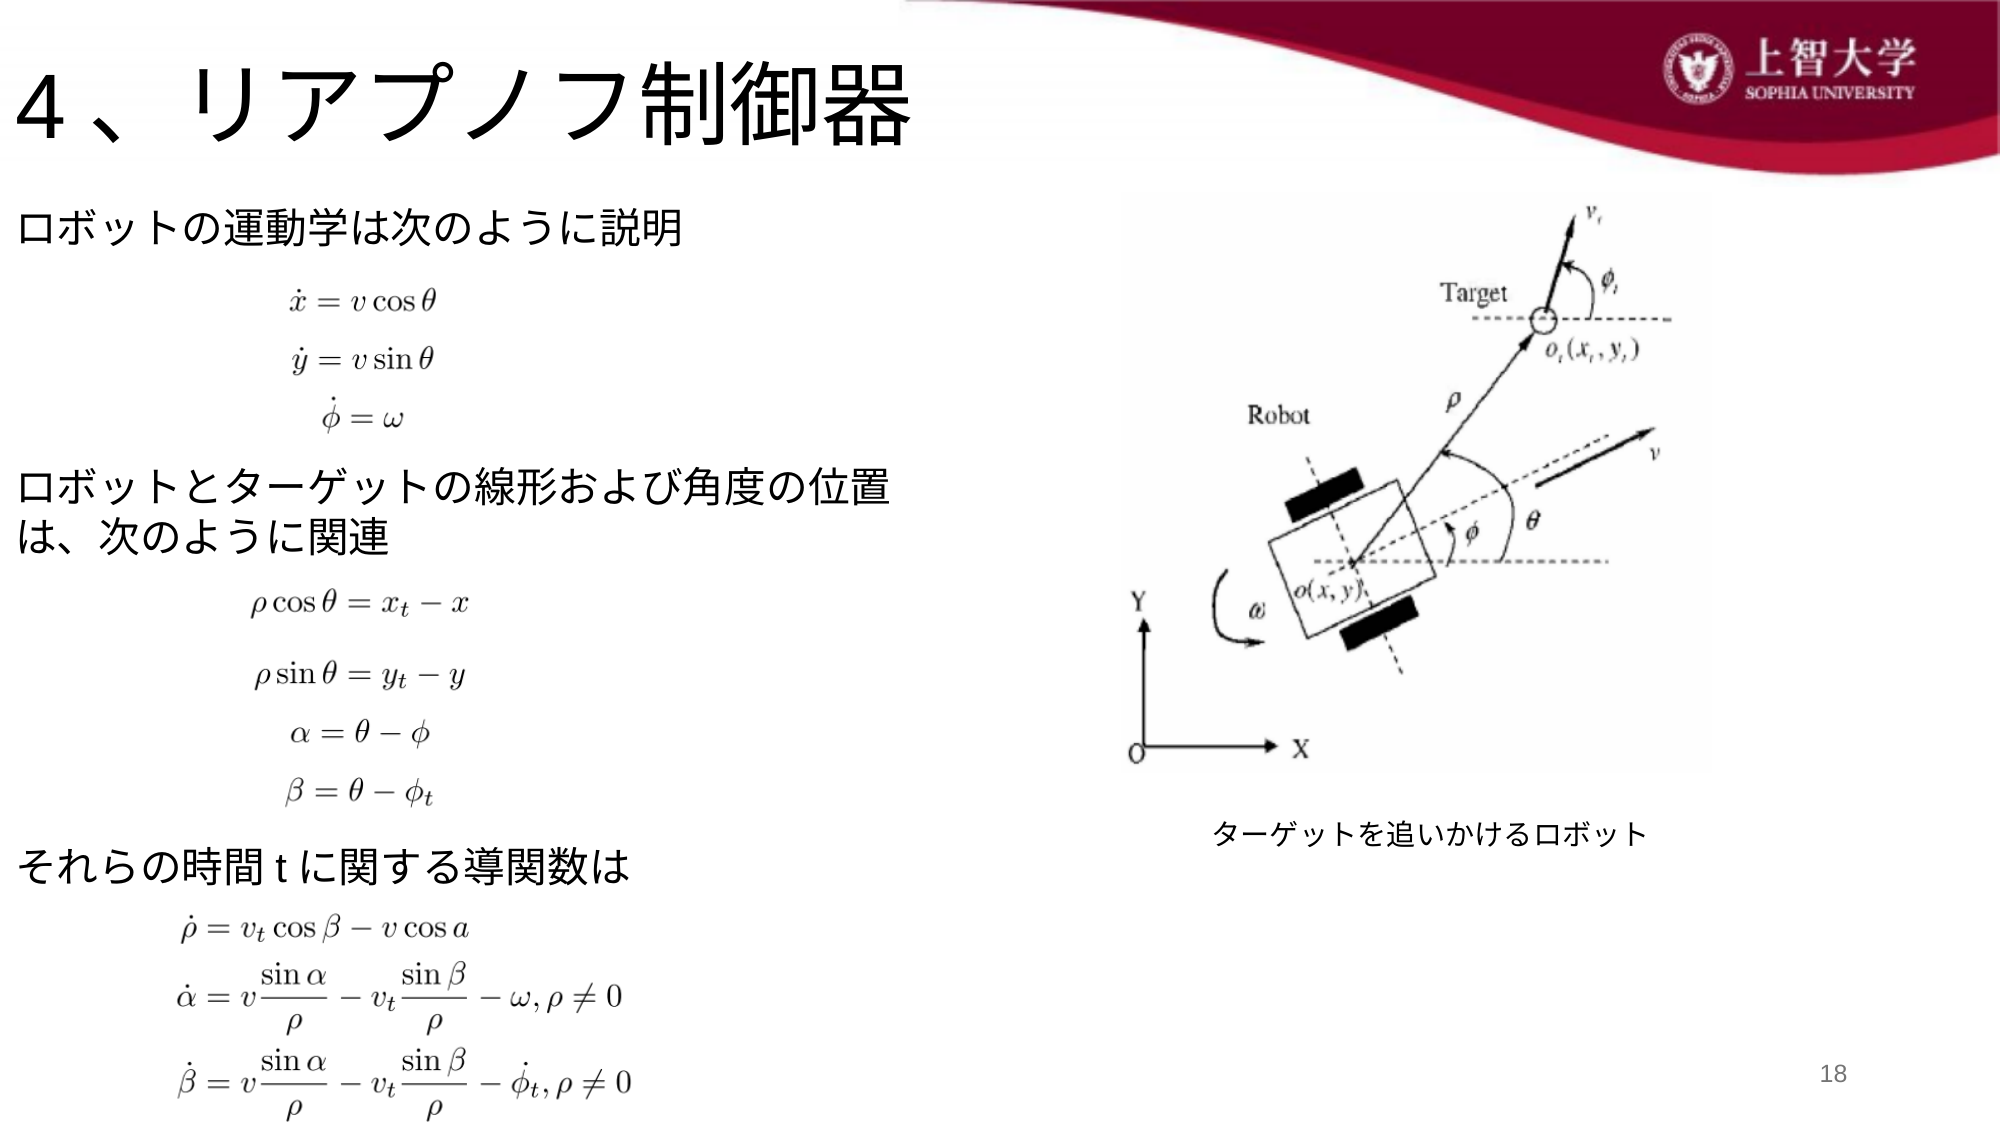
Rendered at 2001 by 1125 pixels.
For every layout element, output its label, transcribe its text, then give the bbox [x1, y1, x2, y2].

text_box ターゲットを追いかけるロボット [1196, 800, 1756, 866]
picture [255, 267, 473, 444]
text_box ロボットとターゲットの線形および角度の位置は、次のように関連 [0, 445, 936, 576]
slide_number 18 [1412, 1042, 1863, 1103]
text_box それらの時間tに関する導関数は [0, 826, 942, 906]
text_box ロボットの運動学は次のように説明 [0, 197, 936, 268]
picture [221, 576, 508, 827]
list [0, 0, 2000, 188]
picture [941, 186, 1832, 783]
picture [141, 890, 670, 1125]
